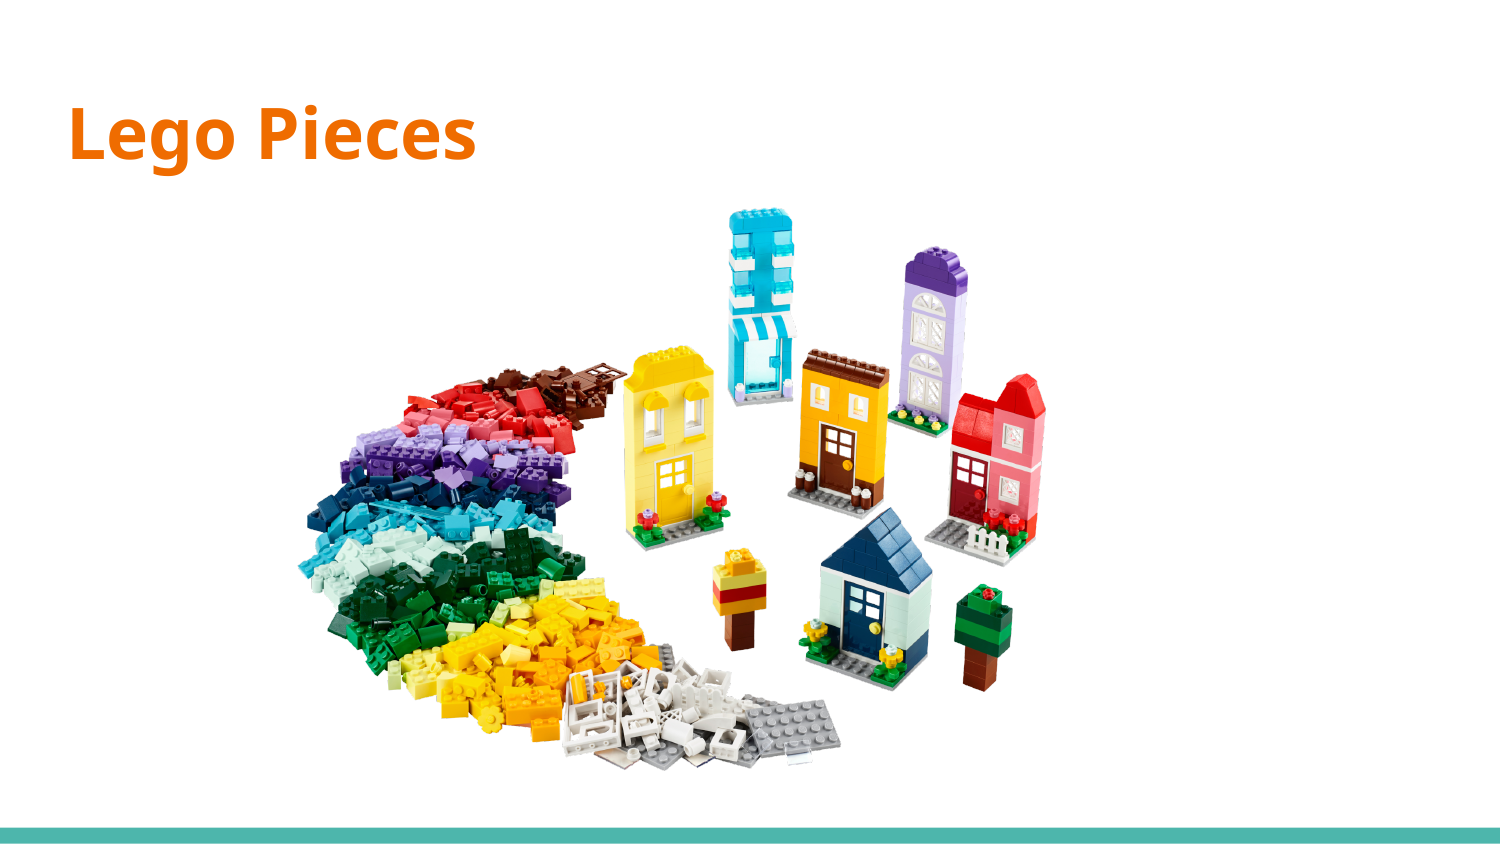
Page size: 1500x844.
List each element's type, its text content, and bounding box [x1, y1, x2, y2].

picture [295, 207, 1047, 771]
title Lego Pieces [51, 72, 1449, 189]
